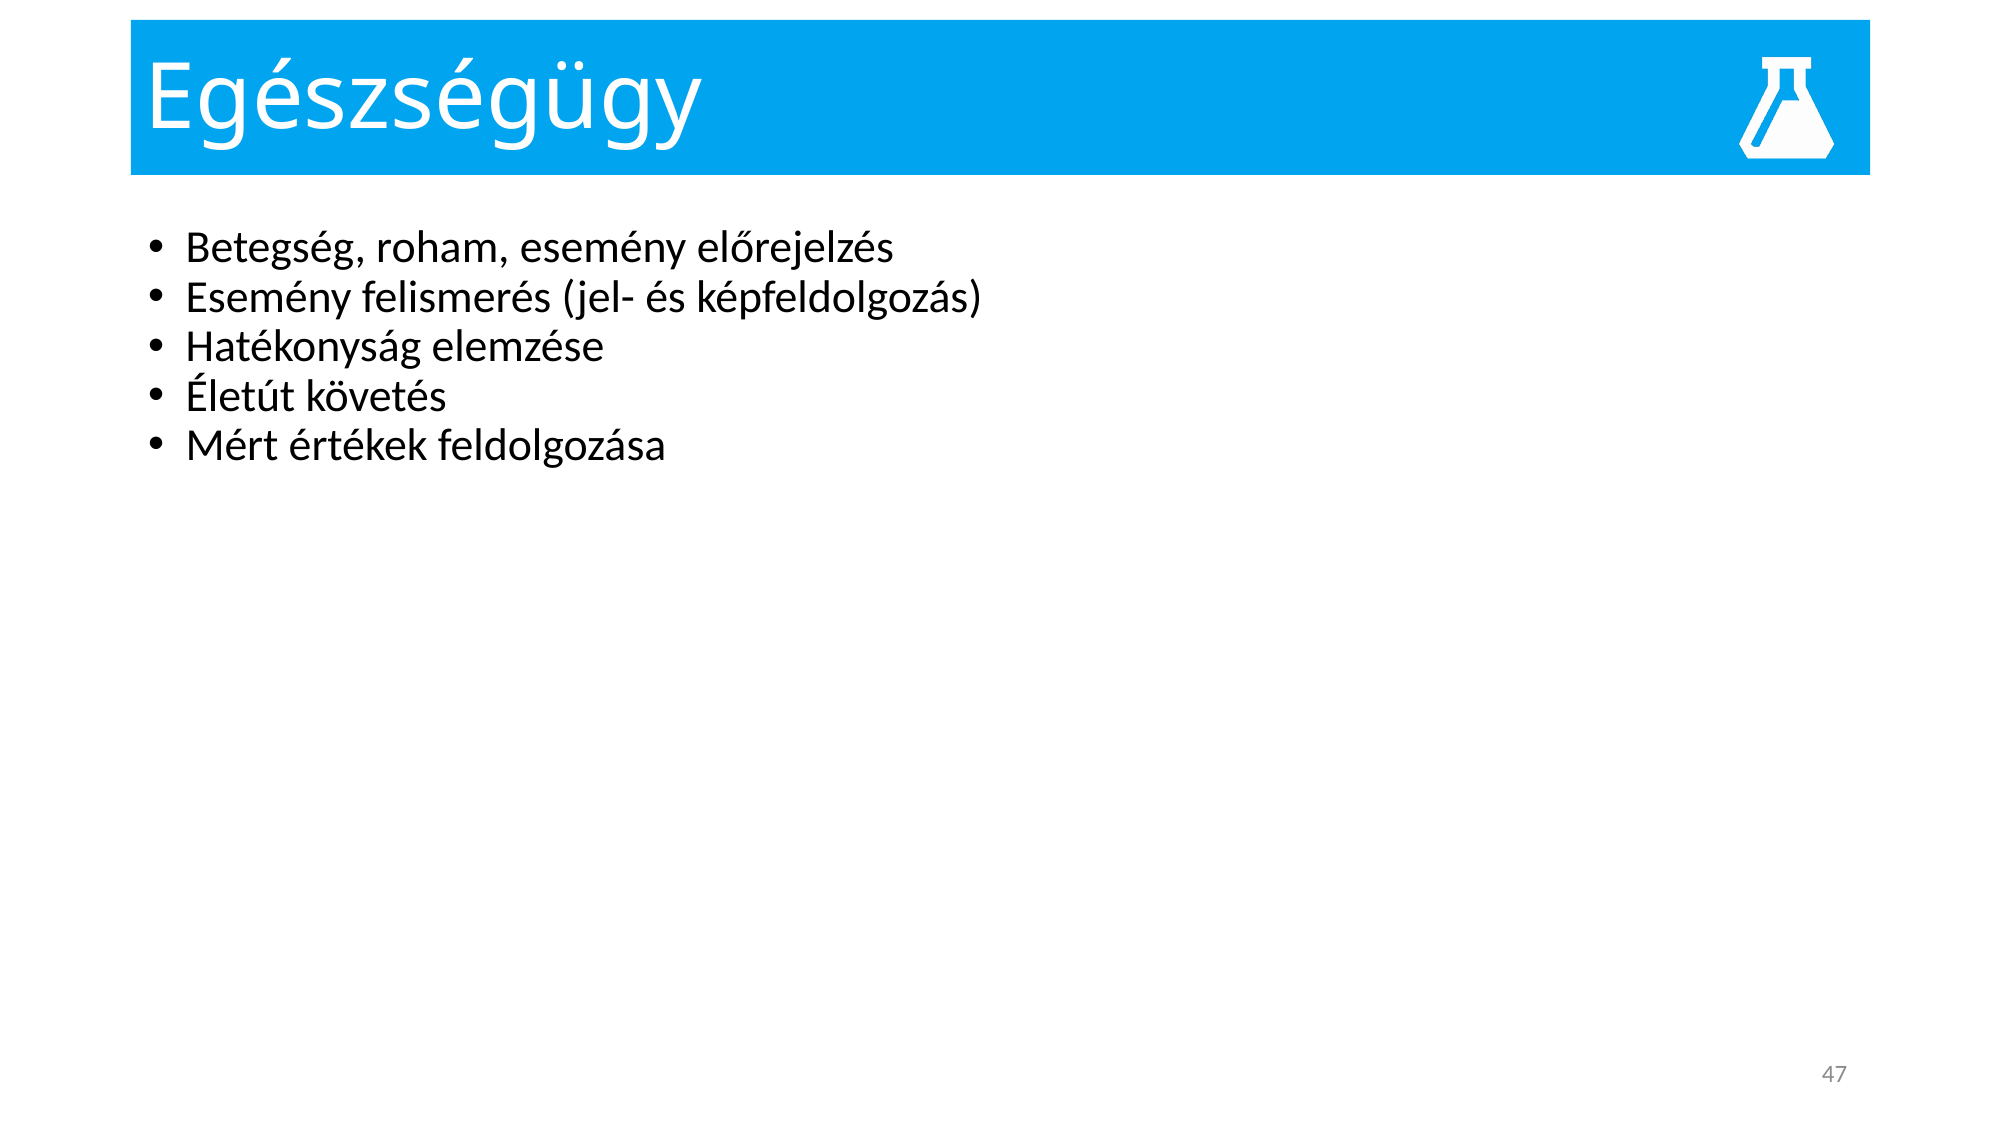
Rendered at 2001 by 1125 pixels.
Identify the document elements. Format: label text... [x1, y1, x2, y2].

list Betegség, roham, esemény előrejelzés Esemény felismerés (jel- és képfeldolgozás) Hatékonyság elemzése Életút követés Mért értékek feldolgozása [133, 215, 1871, 993]
picture [1740, 58, 1833, 158]
slide_number 47 [1412, 1042, 1863, 1103]
title Egészségügy [129, 22, 1701, 175]
